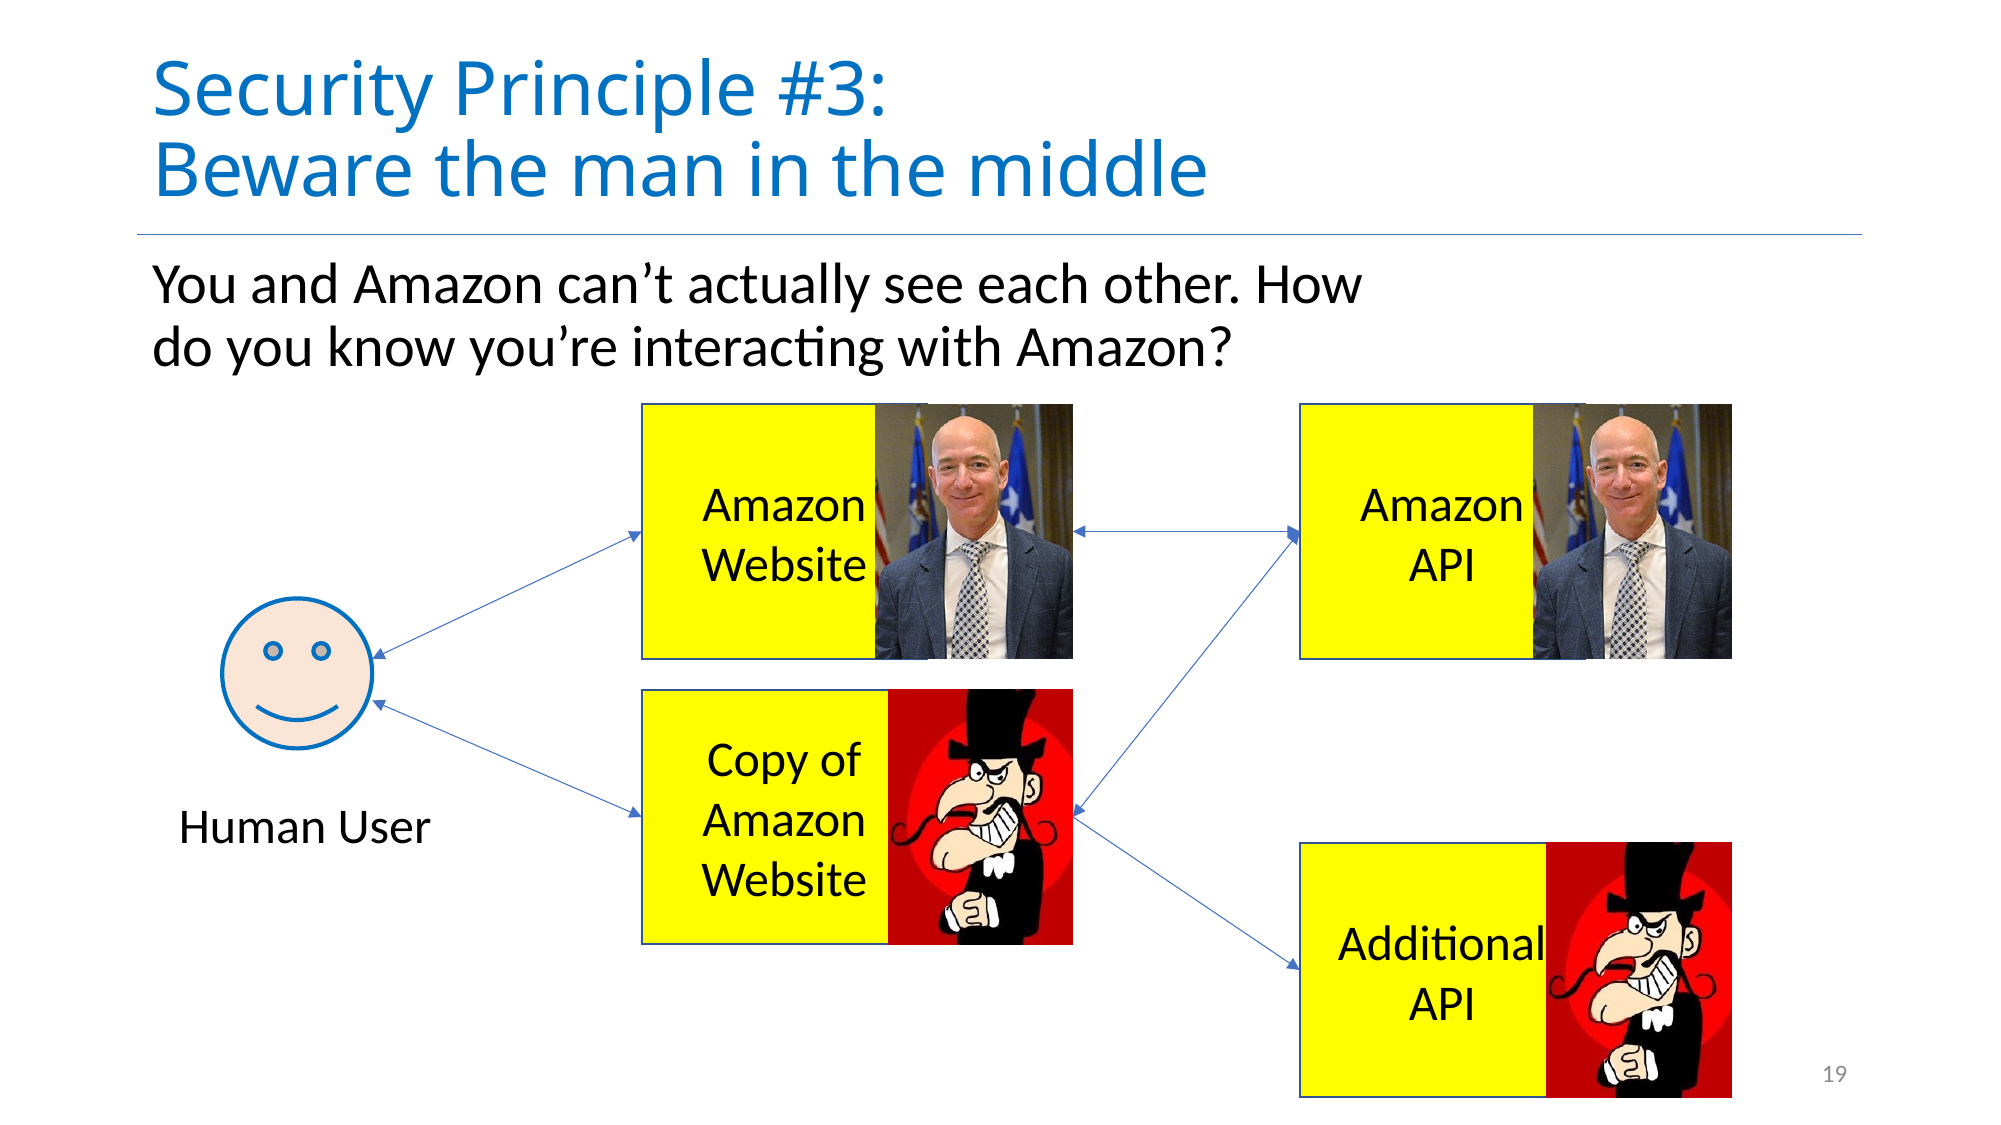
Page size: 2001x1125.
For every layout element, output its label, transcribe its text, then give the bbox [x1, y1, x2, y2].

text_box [1072, 532, 1300, 816]
text_box Human User [137, 786, 446, 861]
title Security Principle #3: Beware the man in the middle [137, 3, 1863, 221]
text_box Amazon Website [641, 403, 928, 660]
text_box Additional API [1299, 842, 1546, 1098]
picture [1533, 404, 1732, 659]
picture [875, 404, 1073, 659]
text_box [372, 700, 642, 817]
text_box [372, 531, 642, 659]
text_box Amazon API [1299, 403, 1586, 660]
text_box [222, 598, 373, 749]
picture [888, 689, 1072, 945]
list You and Amazon can’t actually see each other. How do you know you’re interacting with Amazon? [137, 246, 1432, 427]
picture [1546, 842, 1732, 1098]
text_box Copy of Amazon Website [641, 689, 888, 945]
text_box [1072, 816, 1300, 971]
slide_number 19 [1412, 1042, 1863, 1103]
